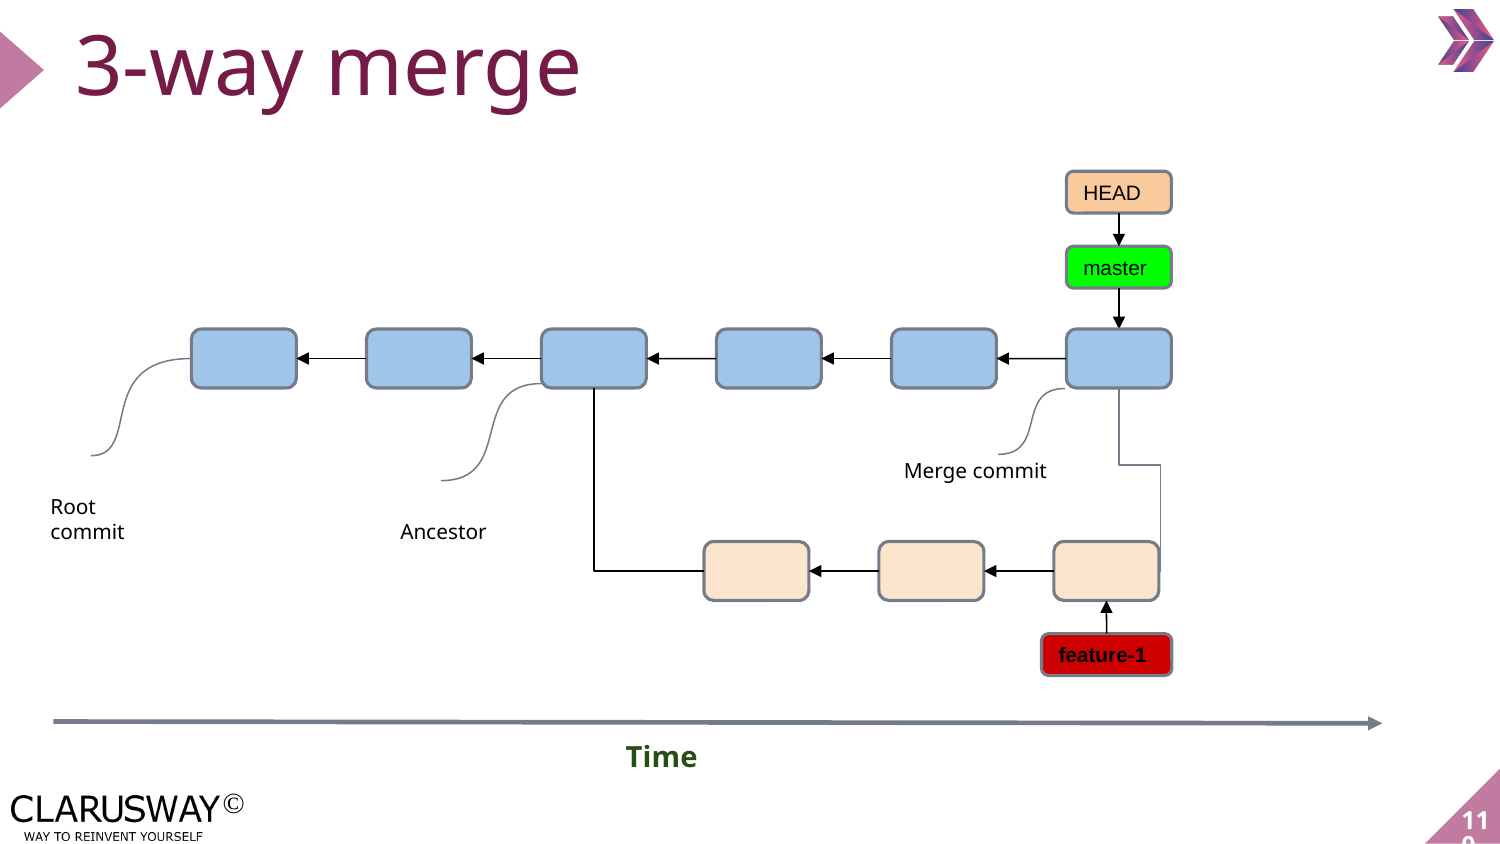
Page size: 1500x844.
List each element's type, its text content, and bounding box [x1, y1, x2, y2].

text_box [1047, 459, 1231, 500]
text_box [716, 329, 822, 388]
title 3-way merge [75, 31, 1001, 210]
text_box HEAD [1066, 171, 1172, 214]
text_box [891, 329, 997, 388]
text_box [366, 329, 472, 388]
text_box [593, 387, 705, 572]
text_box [997, 388, 1066, 455]
text_box [541, 329, 647, 388]
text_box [440, 383, 542, 481]
text_box [1053, 541, 1159, 601]
picture [11, 795, 220, 841]
picture [1438, 9, 1494, 72]
text_box master [1066, 246, 1172, 289]
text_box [90, 358, 192, 456]
text_box Root commit [35, 478, 146, 552]
slide_number ‹#› [1461, 809, 1496, 839]
text_box Merge commit [888, 443, 1042, 491]
text_box [703, 541, 809, 601]
text_box Ancestor [385, 503, 516, 577]
text_box [1066, 329, 1172, 388]
text_box [878, 541, 984, 601]
text_box feature-1 [1041, 633, 1172, 676]
text_box [191, 329, 297, 388]
text_box Time [610, 733, 731, 765]
